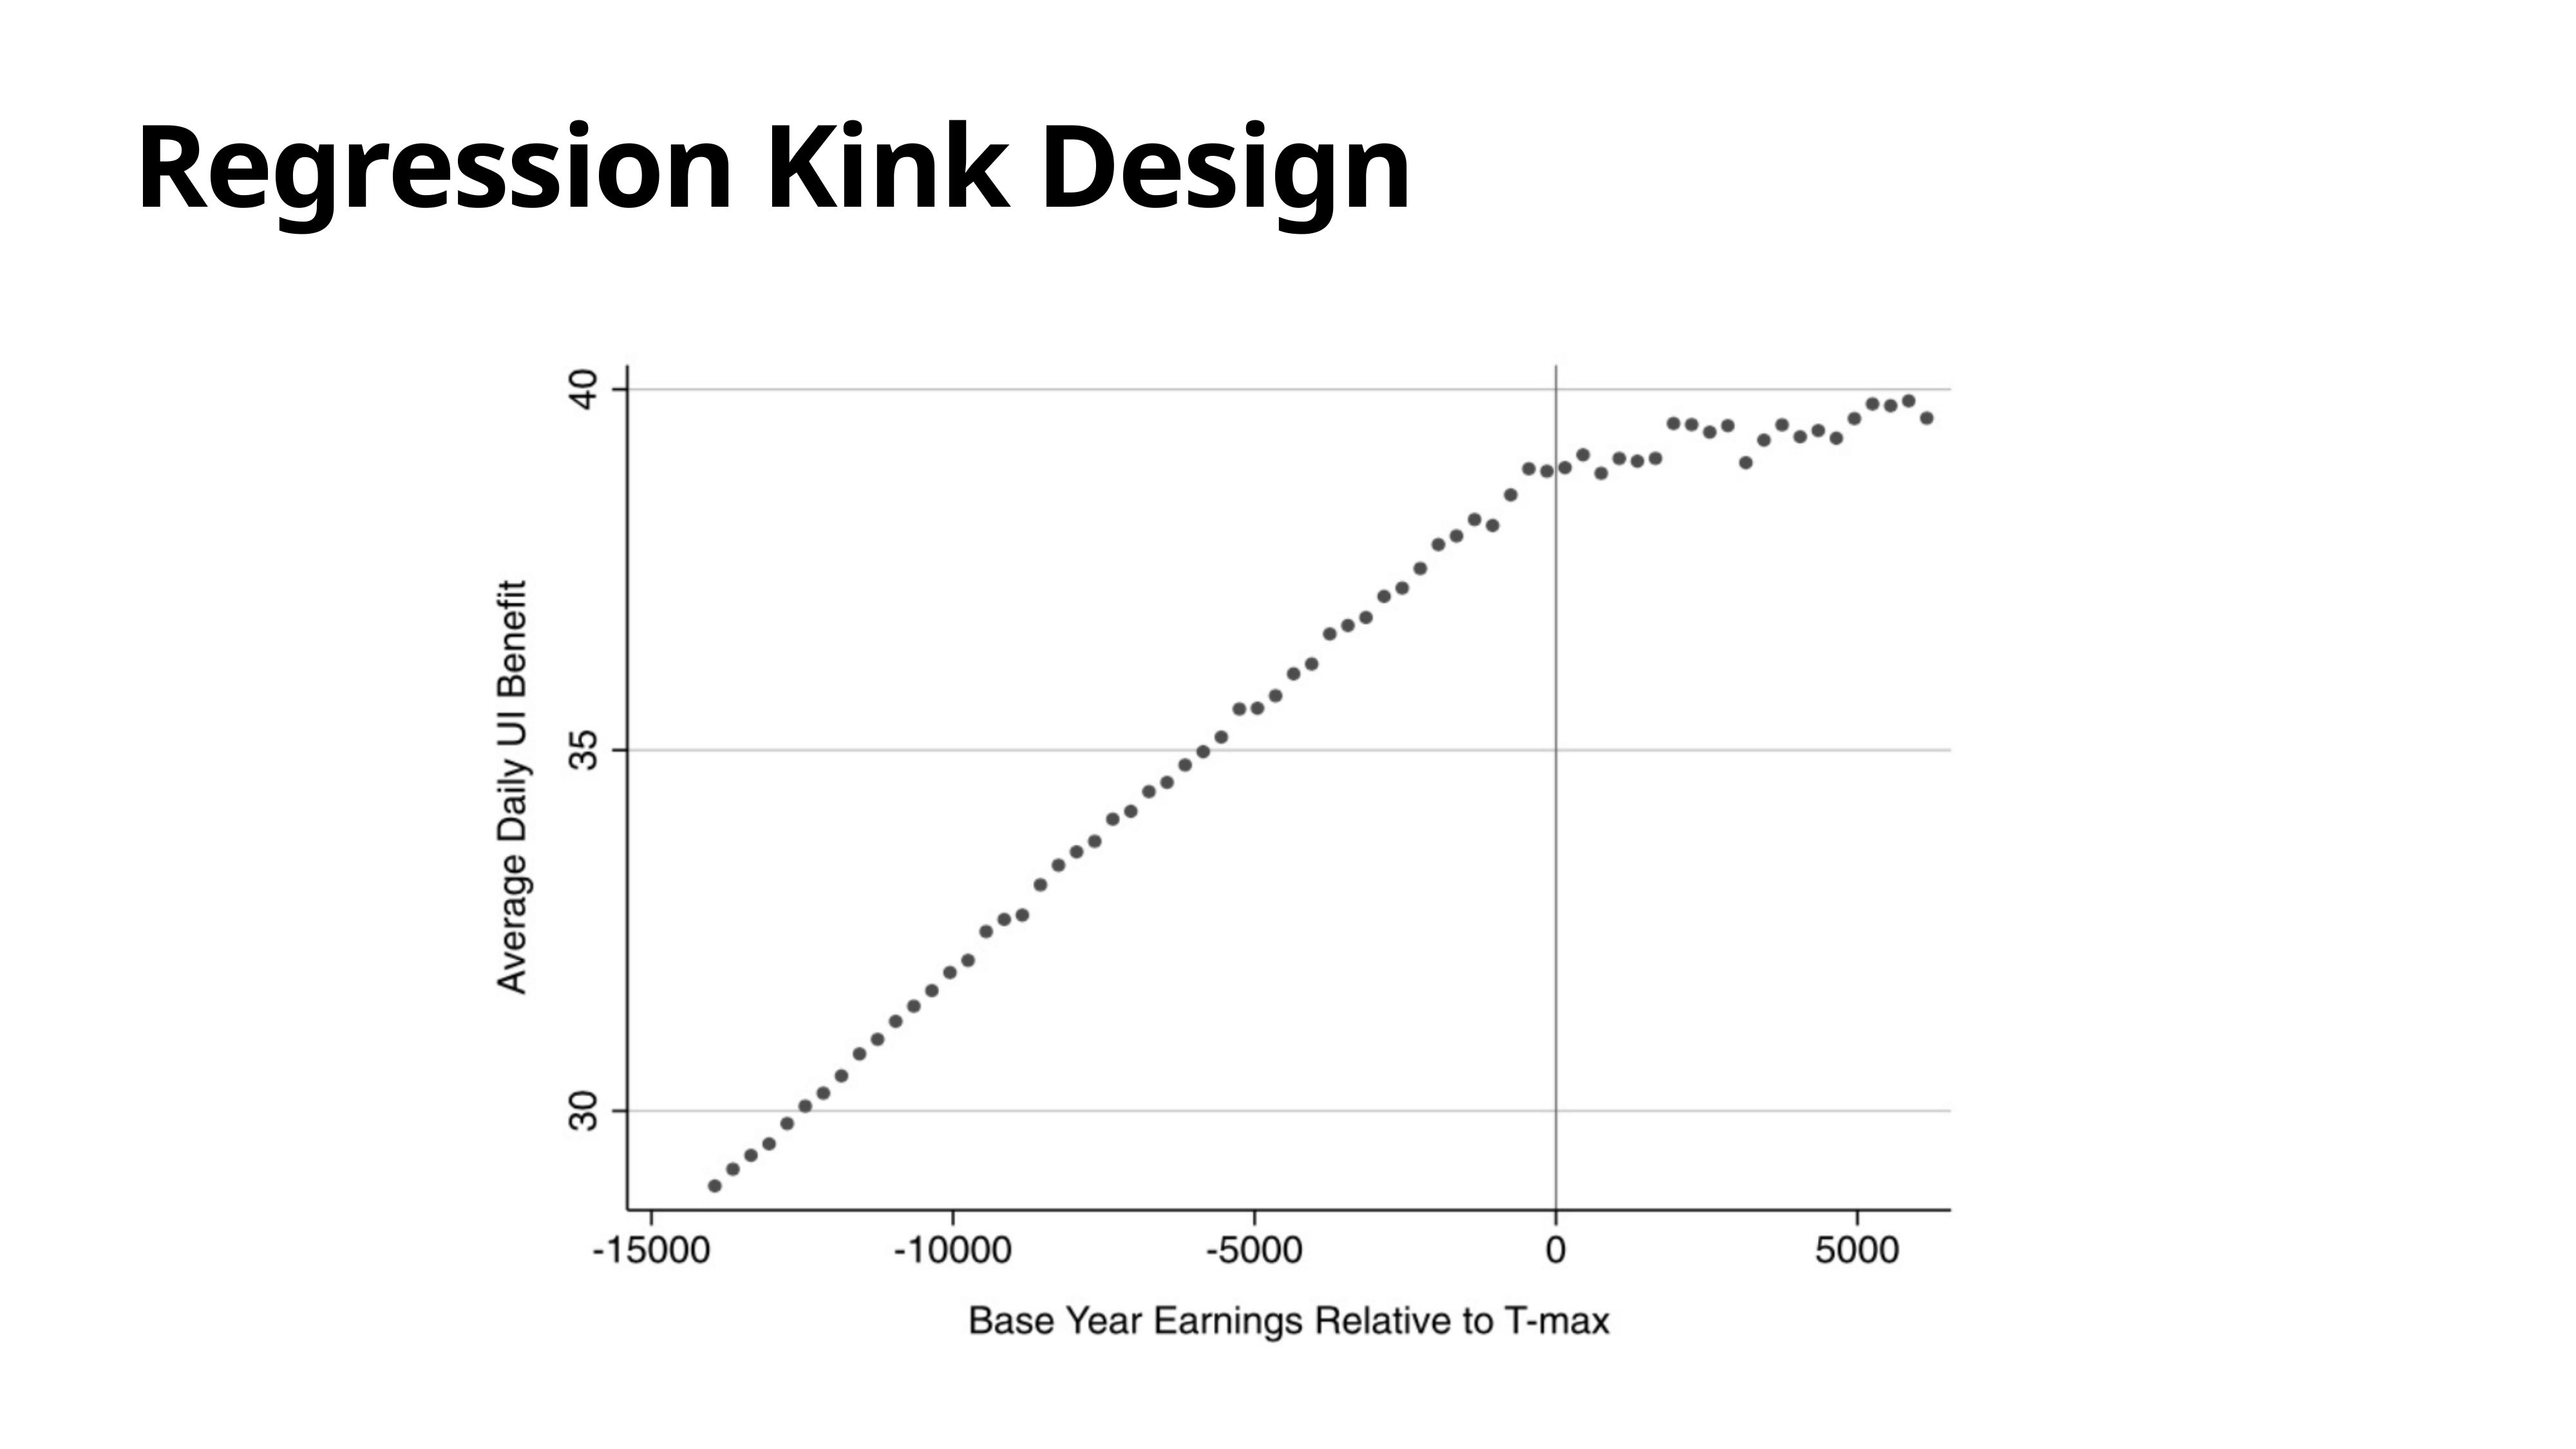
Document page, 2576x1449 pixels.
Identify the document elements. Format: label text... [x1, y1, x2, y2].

picture [283, 305, 2097, 1435]
title Regression Kink Design [127, 113, 2449, 266]
